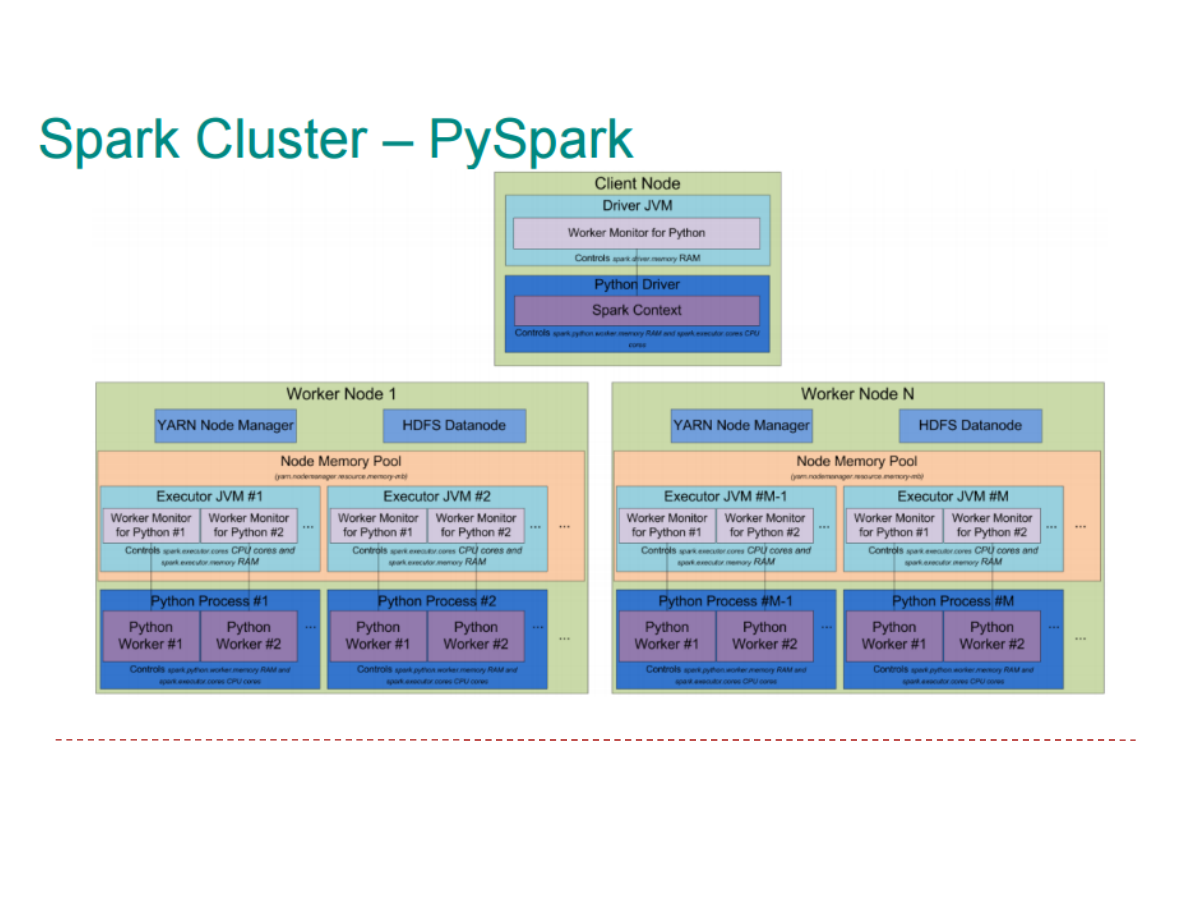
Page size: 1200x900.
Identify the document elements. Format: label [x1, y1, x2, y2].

picture [24, 99, 1160, 714]
